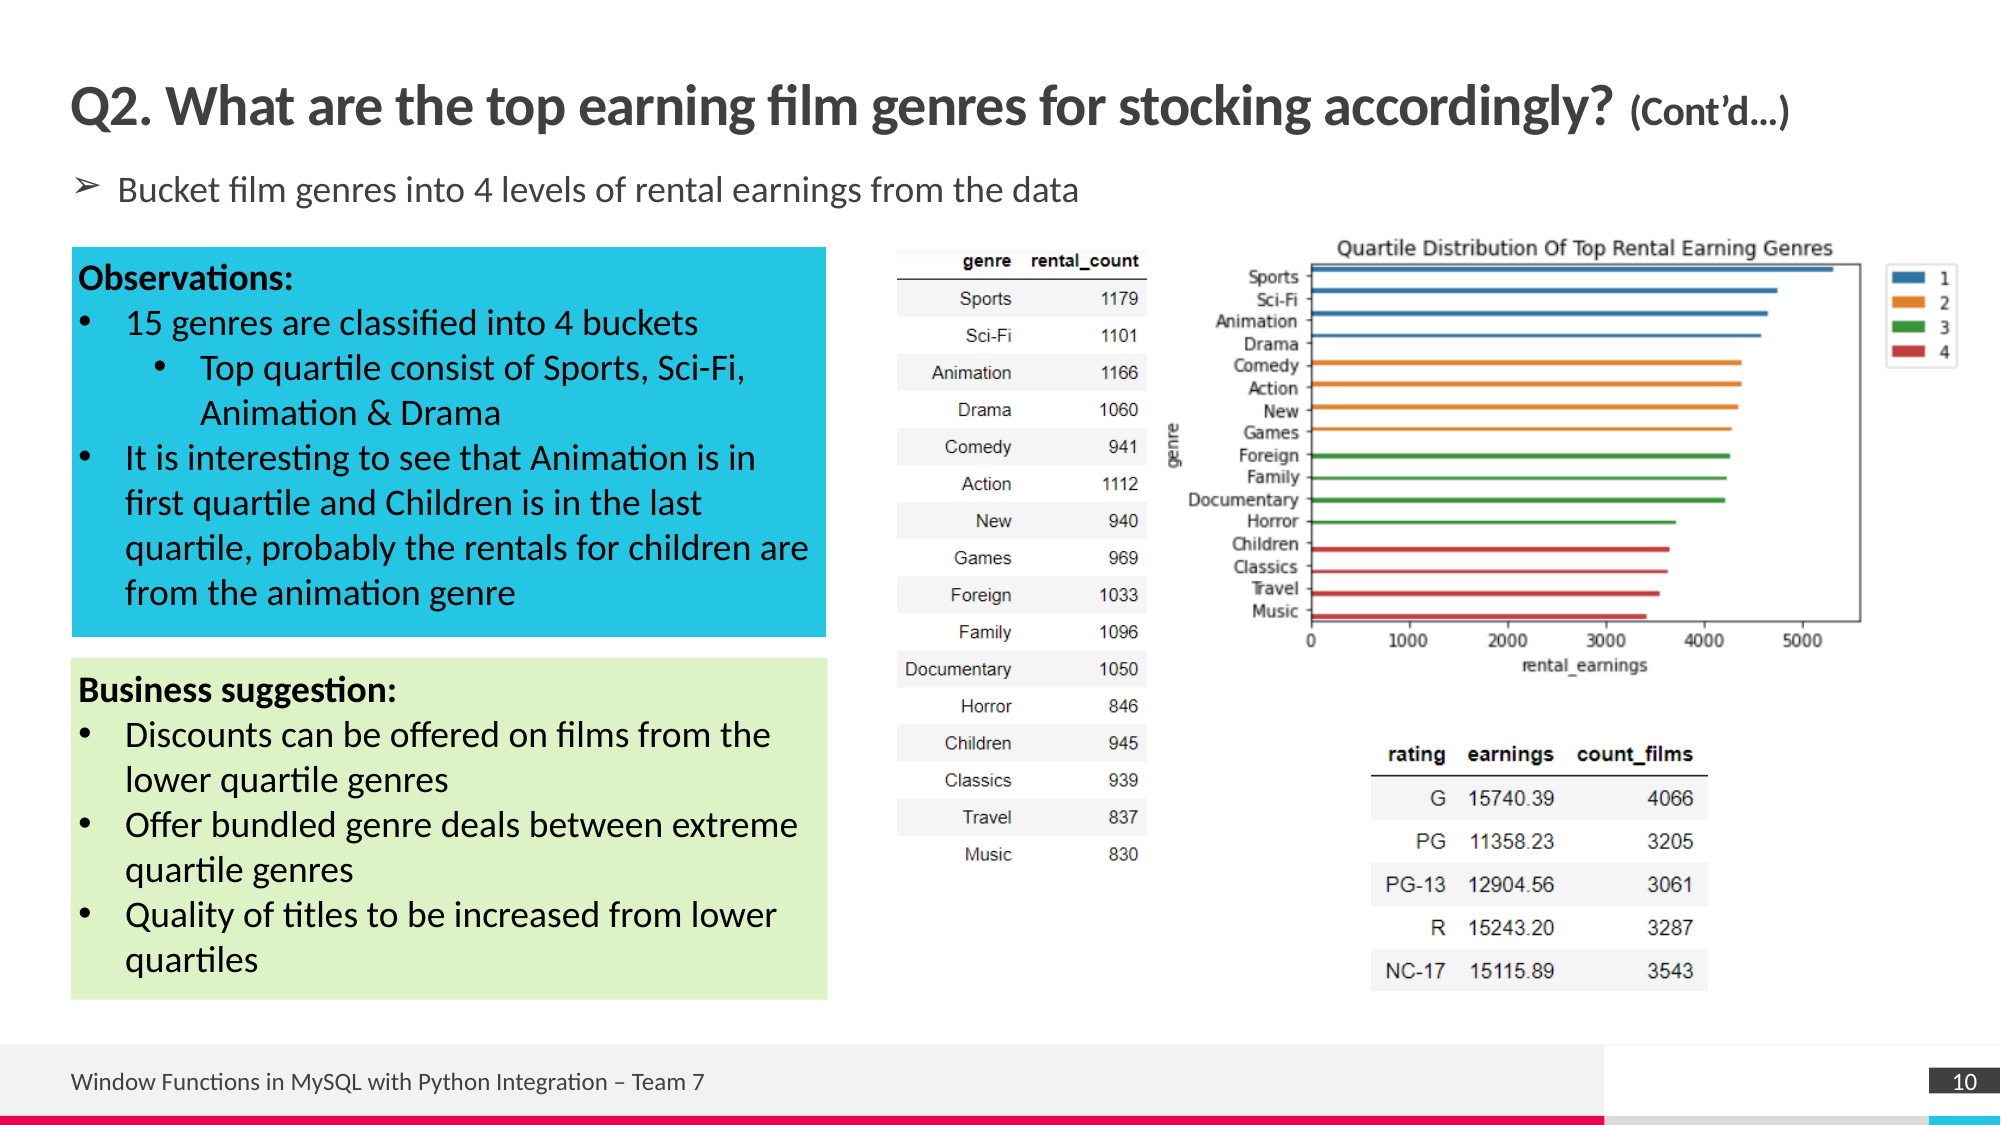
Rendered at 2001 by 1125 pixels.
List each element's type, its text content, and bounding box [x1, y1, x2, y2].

text_box Business suggestion: Discounts can be offered on films from the lower quartile genres Offer bundled genre deals between extreme quartile genres Quality of titles to be increased from lower quartiles [70, 657, 828, 1000]
picture [897, 229, 1969, 875]
text_box Window Functions in MySQL with Python Integration – Team 7 [70, 1067, 1000, 1094]
text_box Observations: 15 genres are classified into 4 buckets Top quartile consist of Sports, Sci-Fi, Animation & Drama It is interesting to see that Animation is in first quartile and Children is in the last quartile, probably the rentals for children are from the animation genre [70, 245, 828, 639]
slide_number 10 [1929, 1067, 2000, 1094]
title Q2. What are the top earning film genres for stocking accordingly? (Cont’d…) [70, 70, 2000, 142]
list Bucket film genres into 4 levels of rental earnings from the data [70, 170, 1946, 1016]
picture [1371, 739, 1709, 992]
